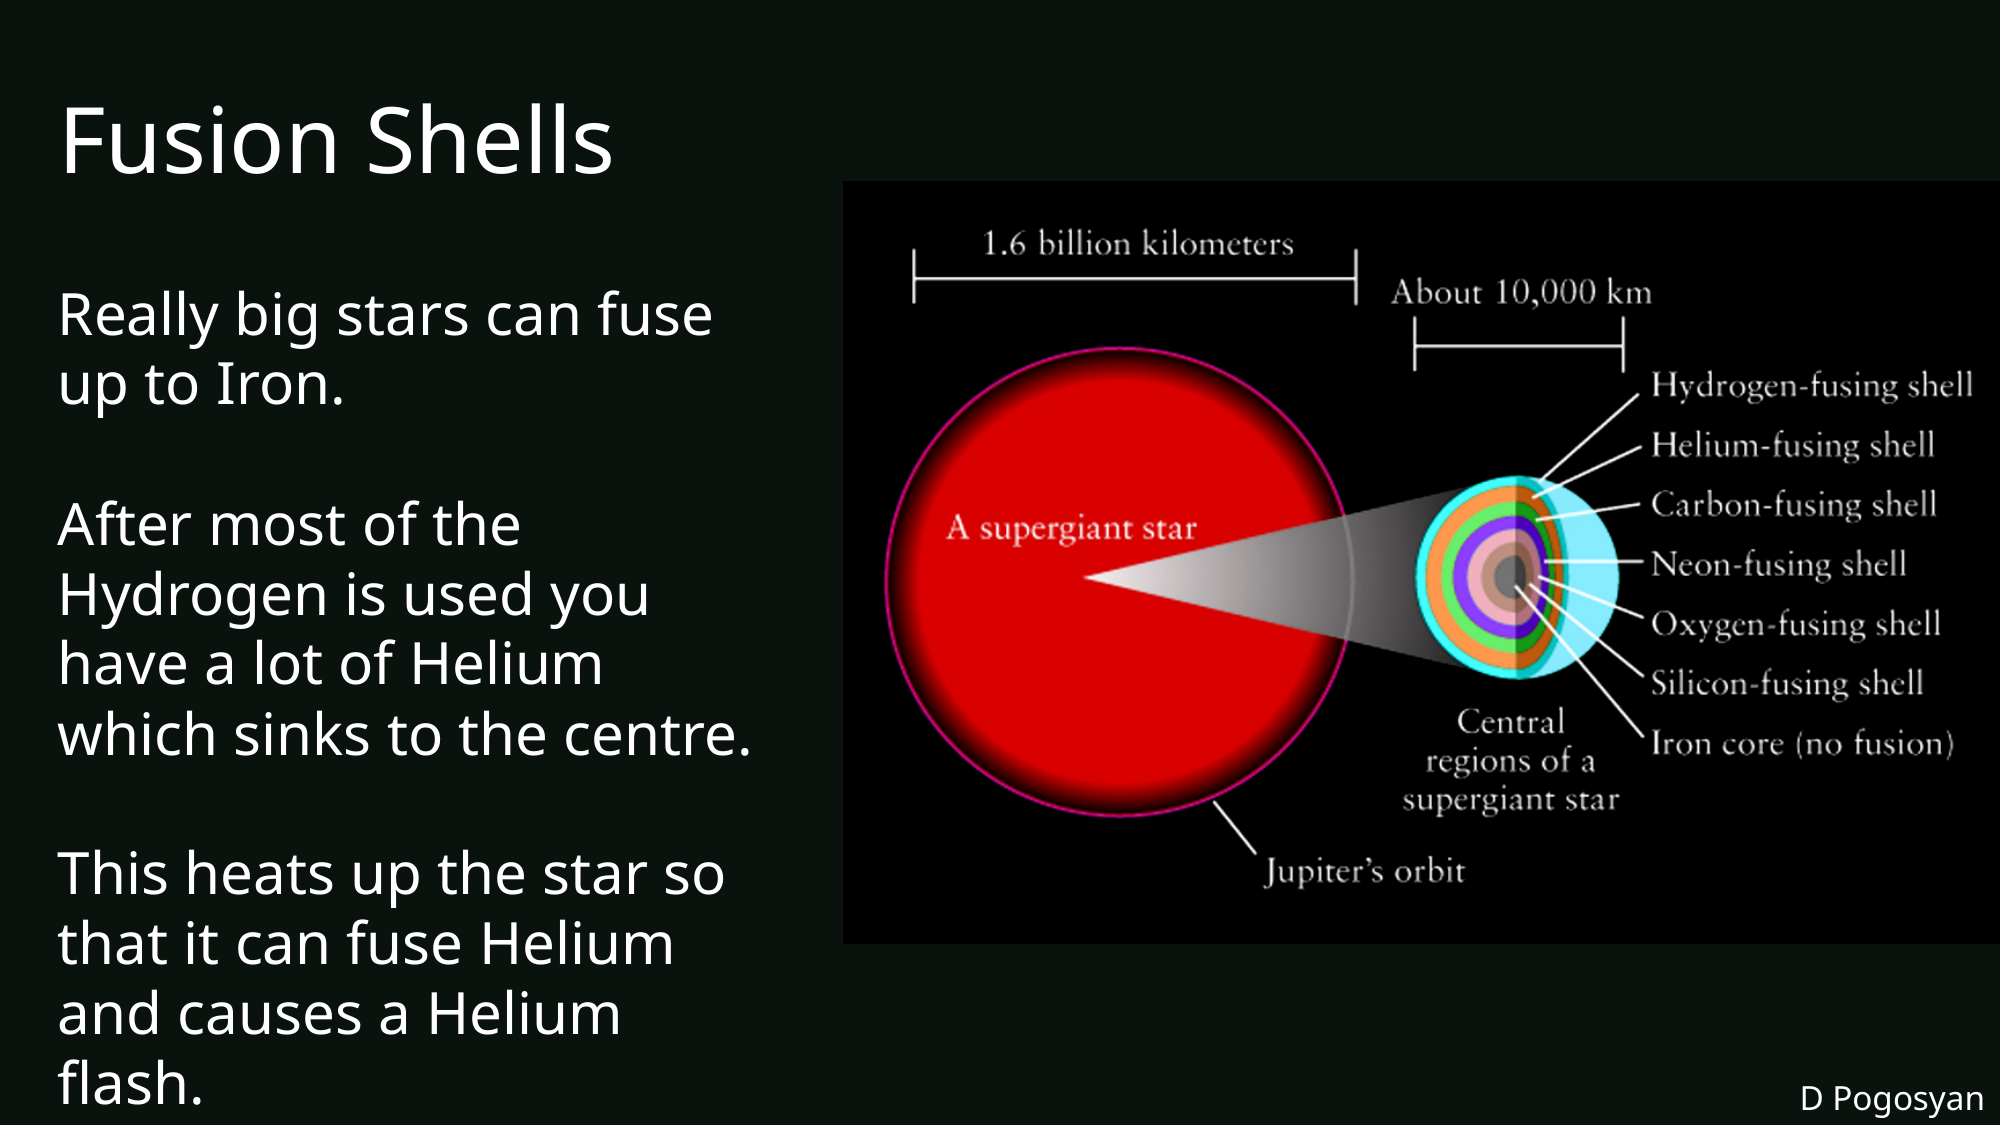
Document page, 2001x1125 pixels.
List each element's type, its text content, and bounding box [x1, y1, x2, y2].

title Fusion Shells [43, 35, 1769, 253]
text_box D Pogosyan [1626, 1069, 2000, 1125]
picture [843, 181, 2000, 944]
text_box Really big stars can fuse up to Iron. After most of the Hydrogen is used you have a lot of Helium which sinks to the centre. This heats up the star so that it can fuse Helium and causes a Helium flash. [43, 269, 781, 1124]
